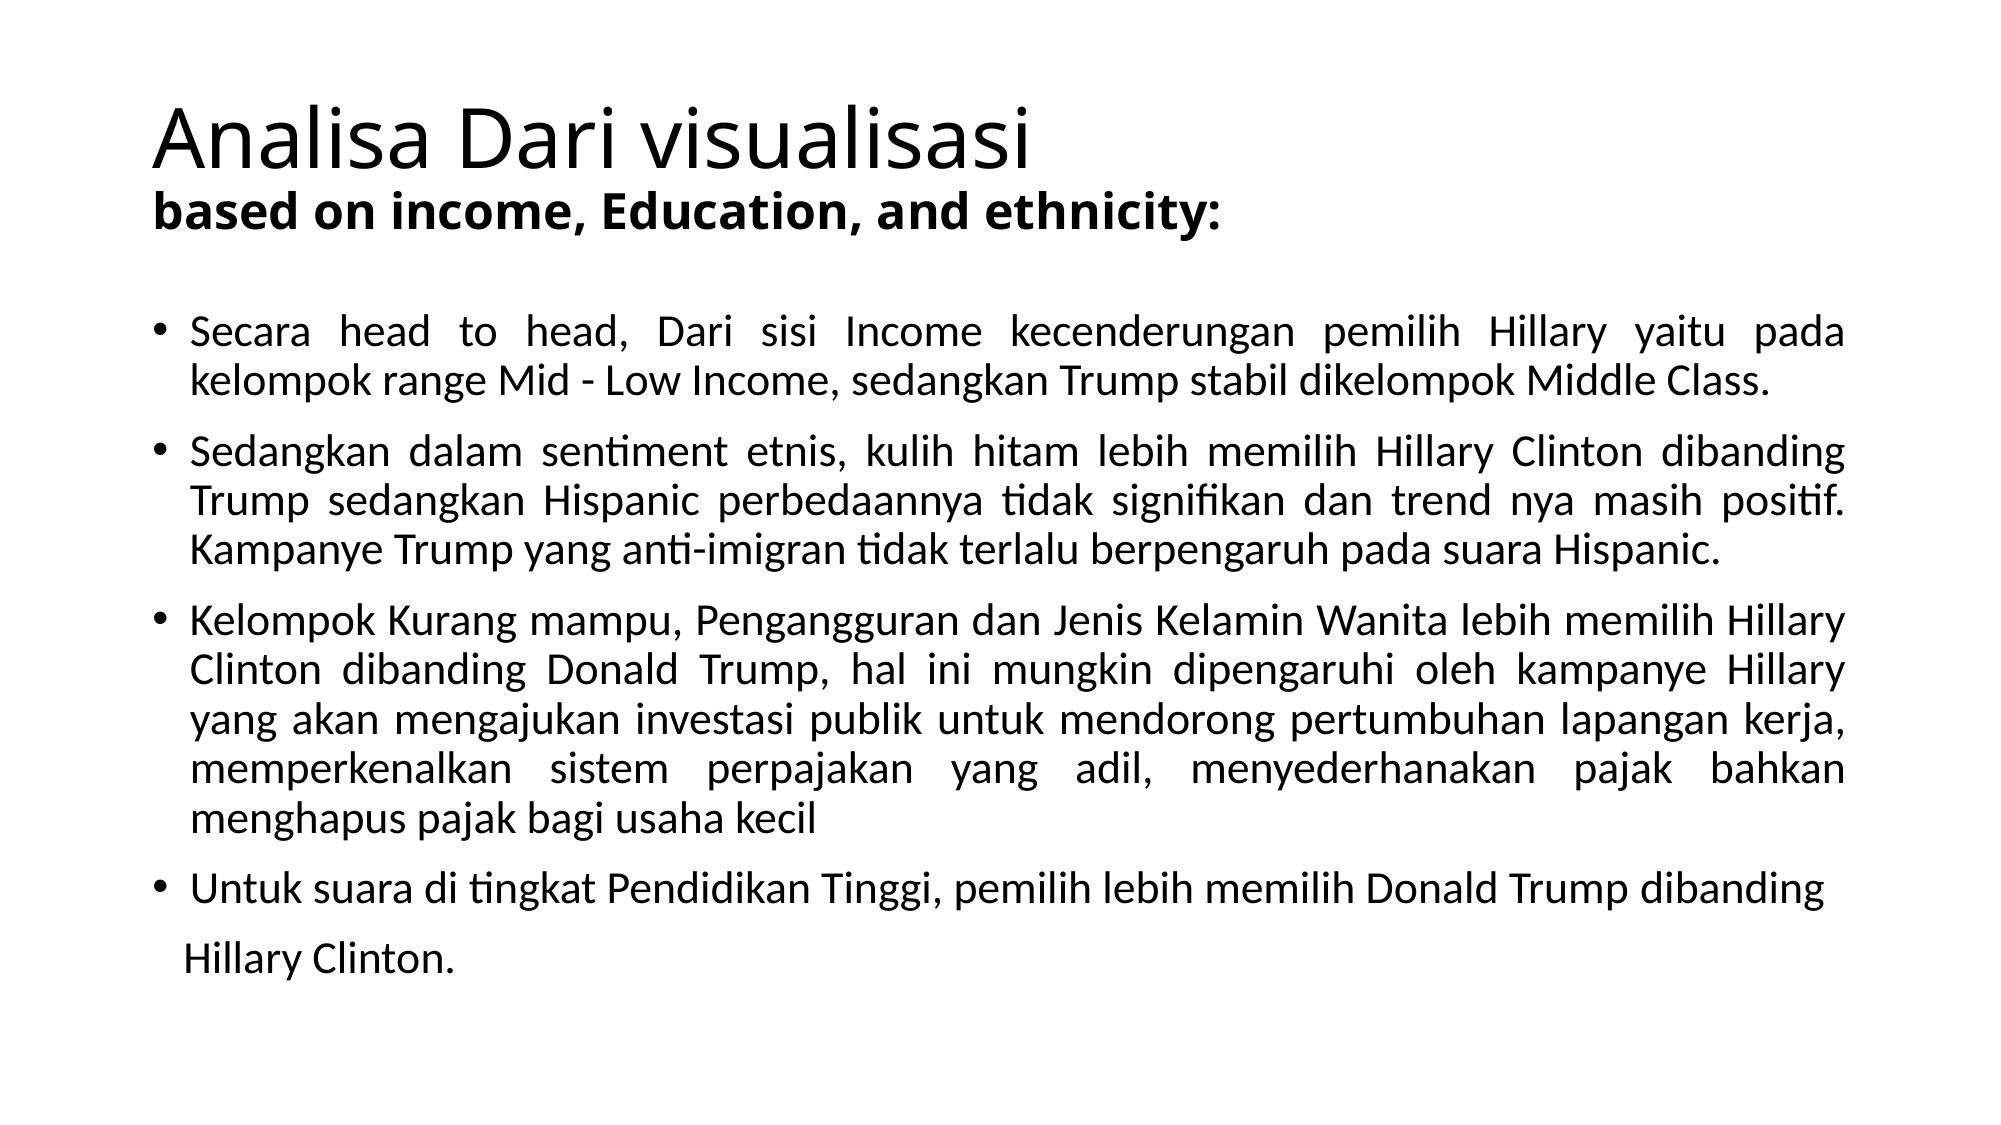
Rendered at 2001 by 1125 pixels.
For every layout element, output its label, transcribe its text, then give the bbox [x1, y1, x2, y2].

list Secara head to head, Dari sisi Income kecenderungan pemilih Hillary yaitu pada kelompok range Mid - Low Income, sedangkan Trump stabil dikelompok Middle Class. Sedangkan dalam sentiment etnis, kulih hitam lebih memilih Hillary Clinton dibanding Trump sedangkan Hispanic perbedaannya tidak signifikan dan trend nya masih positif. Kampanye Trump yang anti-imigran tidak terlalu berpengaruh pada suara Hispanic. Kelompok Kurang mampu, Pengangguran dan Jenis Kelamin Wanita lebih memilih Hillary Clinton dibanding Donald Trump, hal ini mungkin dipengaruhi oleh kampanye Hillary yang akan mengajukan investasi publik untuk mendorong pertumbuhan lapangan kerja, memperkenalkan sistem perpajakan yang adil, menyederhanakan pajak bahkan menghapus pajak bagi usaha kecil Untuk suara di tingkat Pendidikan Tinggi, pemilih lebih memilih Donald Trump dibanding Hillary Clinton. [137, 299, 1863, 1087]
title Analisa Dari visualisasi based on income, Education, and ethnicity: [137, 59, 1863, 278]
